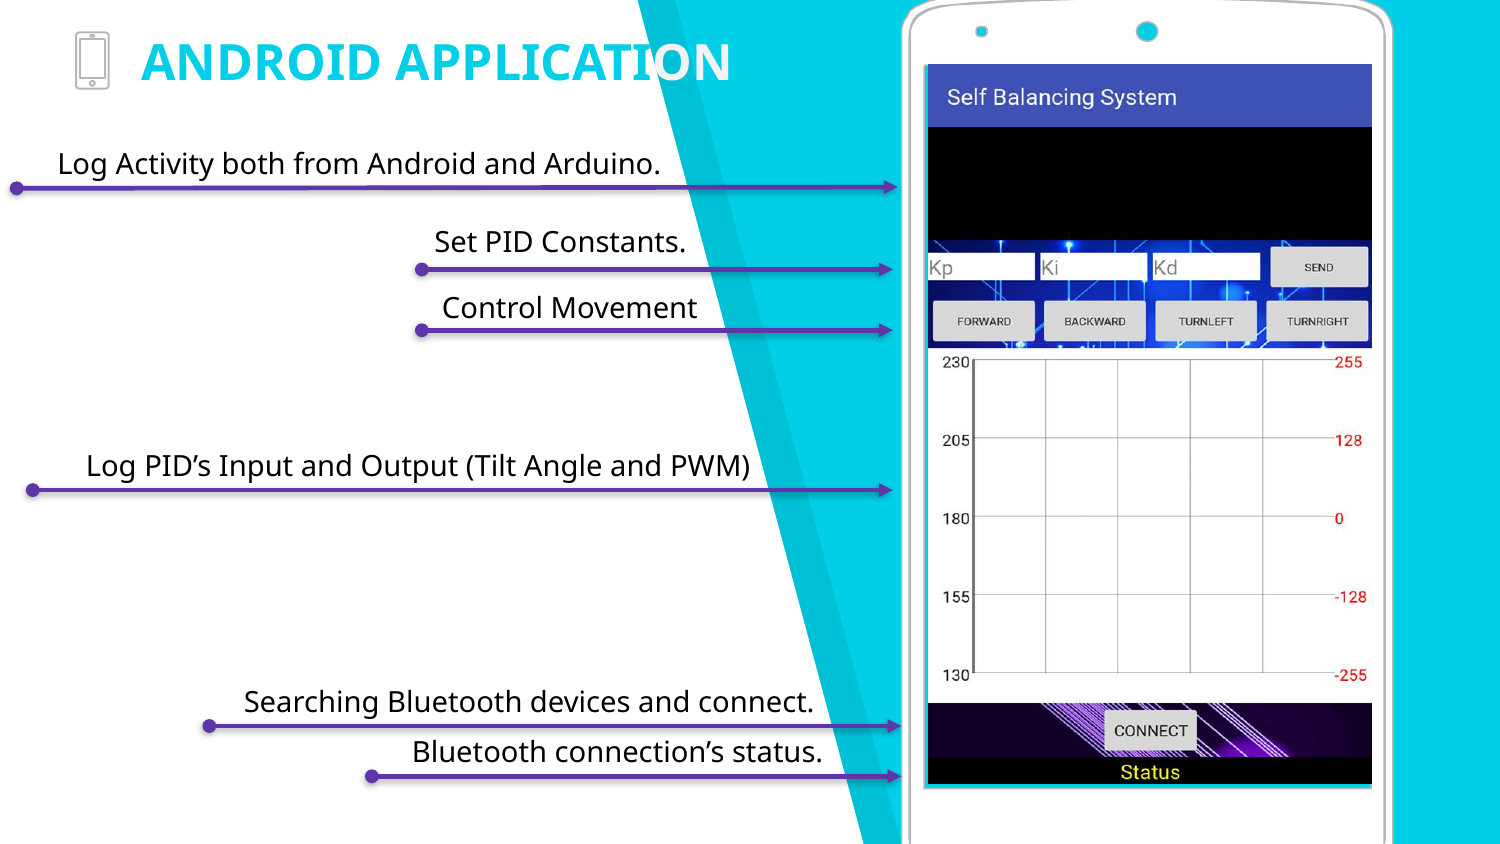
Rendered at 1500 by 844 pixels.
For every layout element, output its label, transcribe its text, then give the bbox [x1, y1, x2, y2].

text_box Set PID Constants. [0, 216, 702, 267]
text_box [901, 0, 1393, 844]
picture [928, 64, 1372, 785]
text_box Searching Bluetooth devices and connect. [0, 675, 830, 726]
text_box Bluetooth connection’s status. [2, 725, 839, 776]
text_box Log Activity both from Android and Arduino. [0, 137, 677, 188]
text_box Control Movement [0, 282, 713, 333]
title ANDROID APPLICATION [126, 27, 824, 106]
text_box Log PID’s Input and Output (Tilt Angle and PWM) [0, 439, 766, 490]
